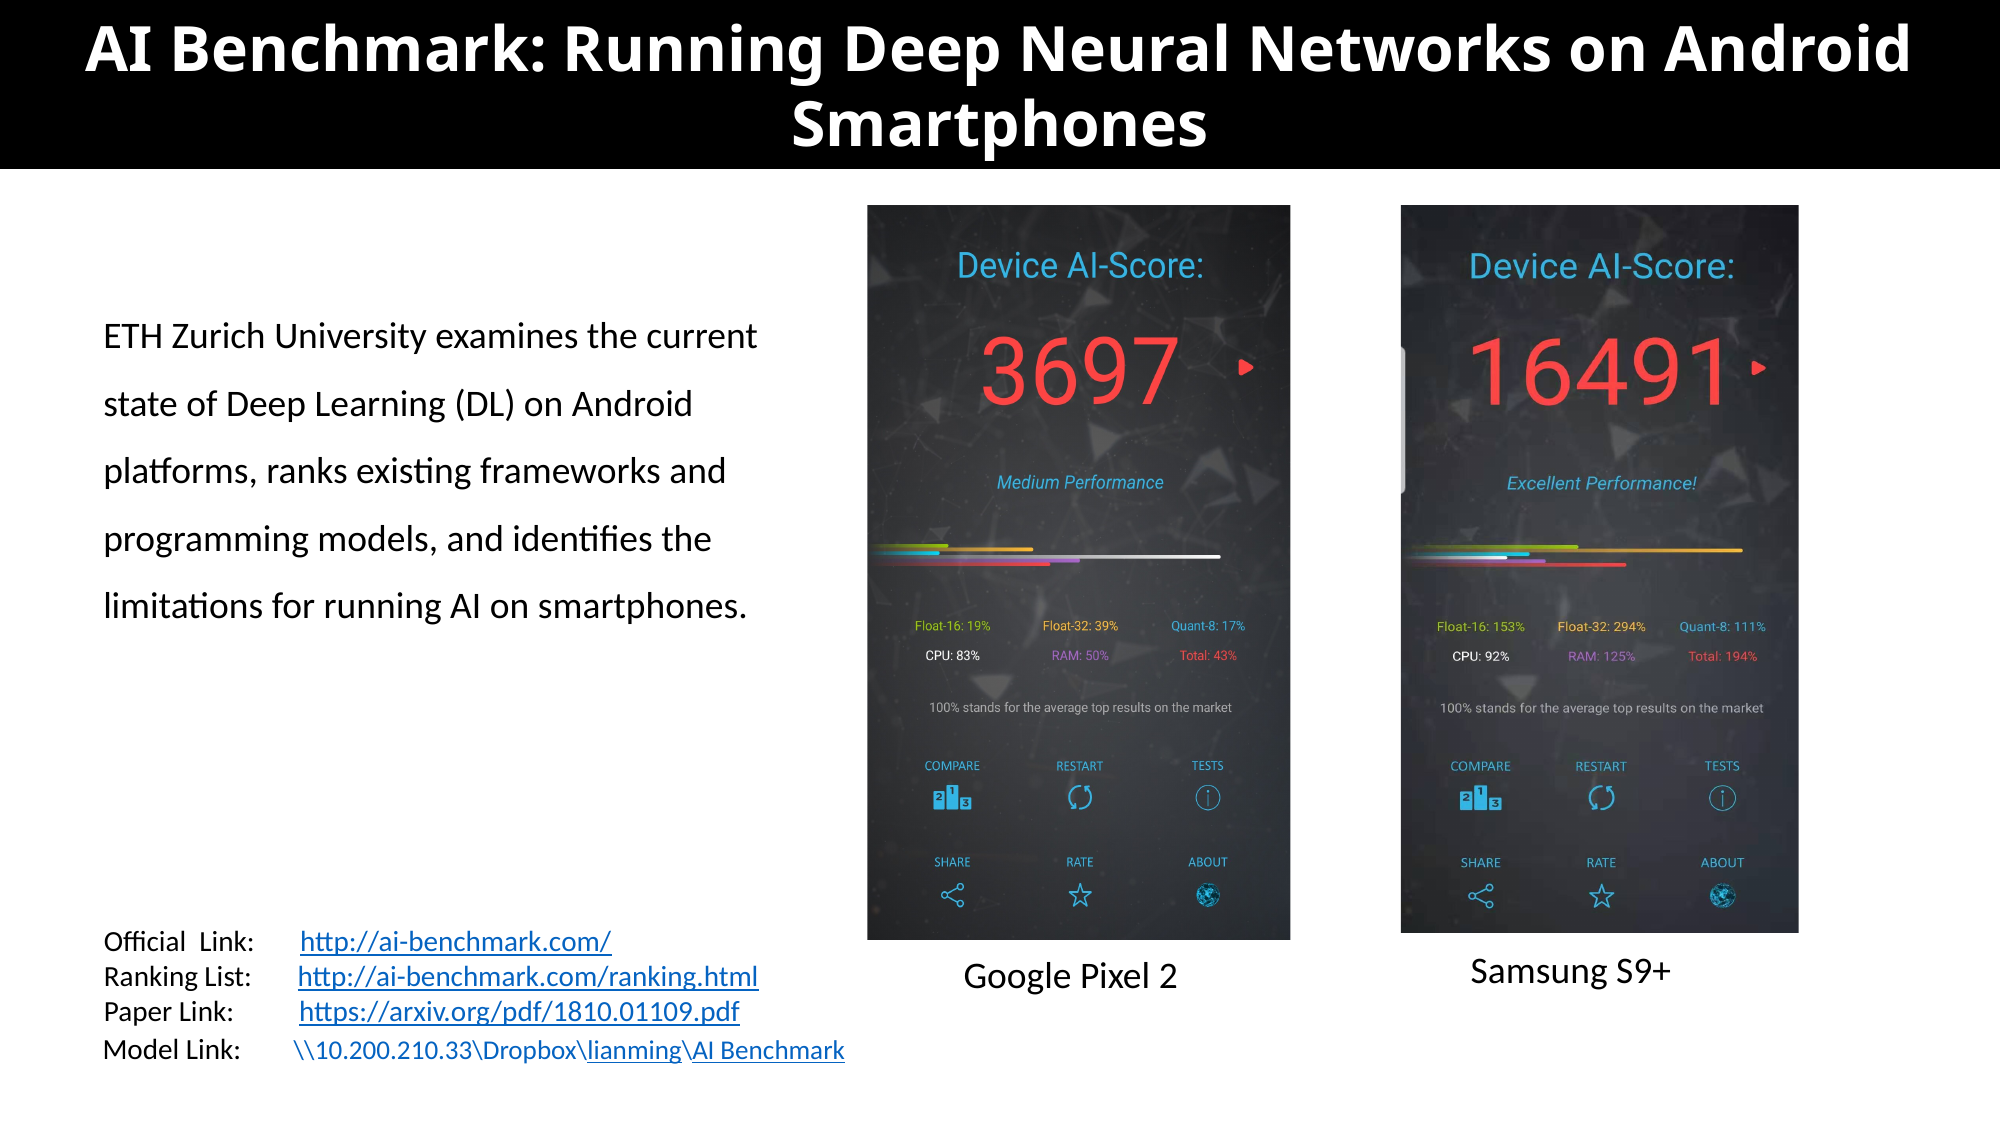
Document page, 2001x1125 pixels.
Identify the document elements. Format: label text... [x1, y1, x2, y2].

text_box ETH Zurich University examines the current state of Deep Learning (DL) on Android platforms, ranks existing frameworks and programming models, and identifies the limitations for running AI on smartphones. [88, 281, 823, 634]
text_box Samsung S9+ [1455, 938, 1718, 999]
text_box Official Link: http://ai-benchmark.com/ Ranking List: http://ai-benchmark.com/ranking.html Paper Link: https://arxiv.org/pdf/1810.01109.pdf [88, 915, 978, 1023]
picture [867, 205, 1291, 940]
picture [1400, 205, 1799, 933]
text_box AI Benchmark: Running Deep Neural Networks on Android Smartphones [0, 0, 2000, 169]
text_box Google Pixel 2 [948, 943, 1212, 1004]
text_box Model Link: \\10.200.210.33\Dropbox\lianming\AI Benchmark [87, 1023, 1055, 1074]
